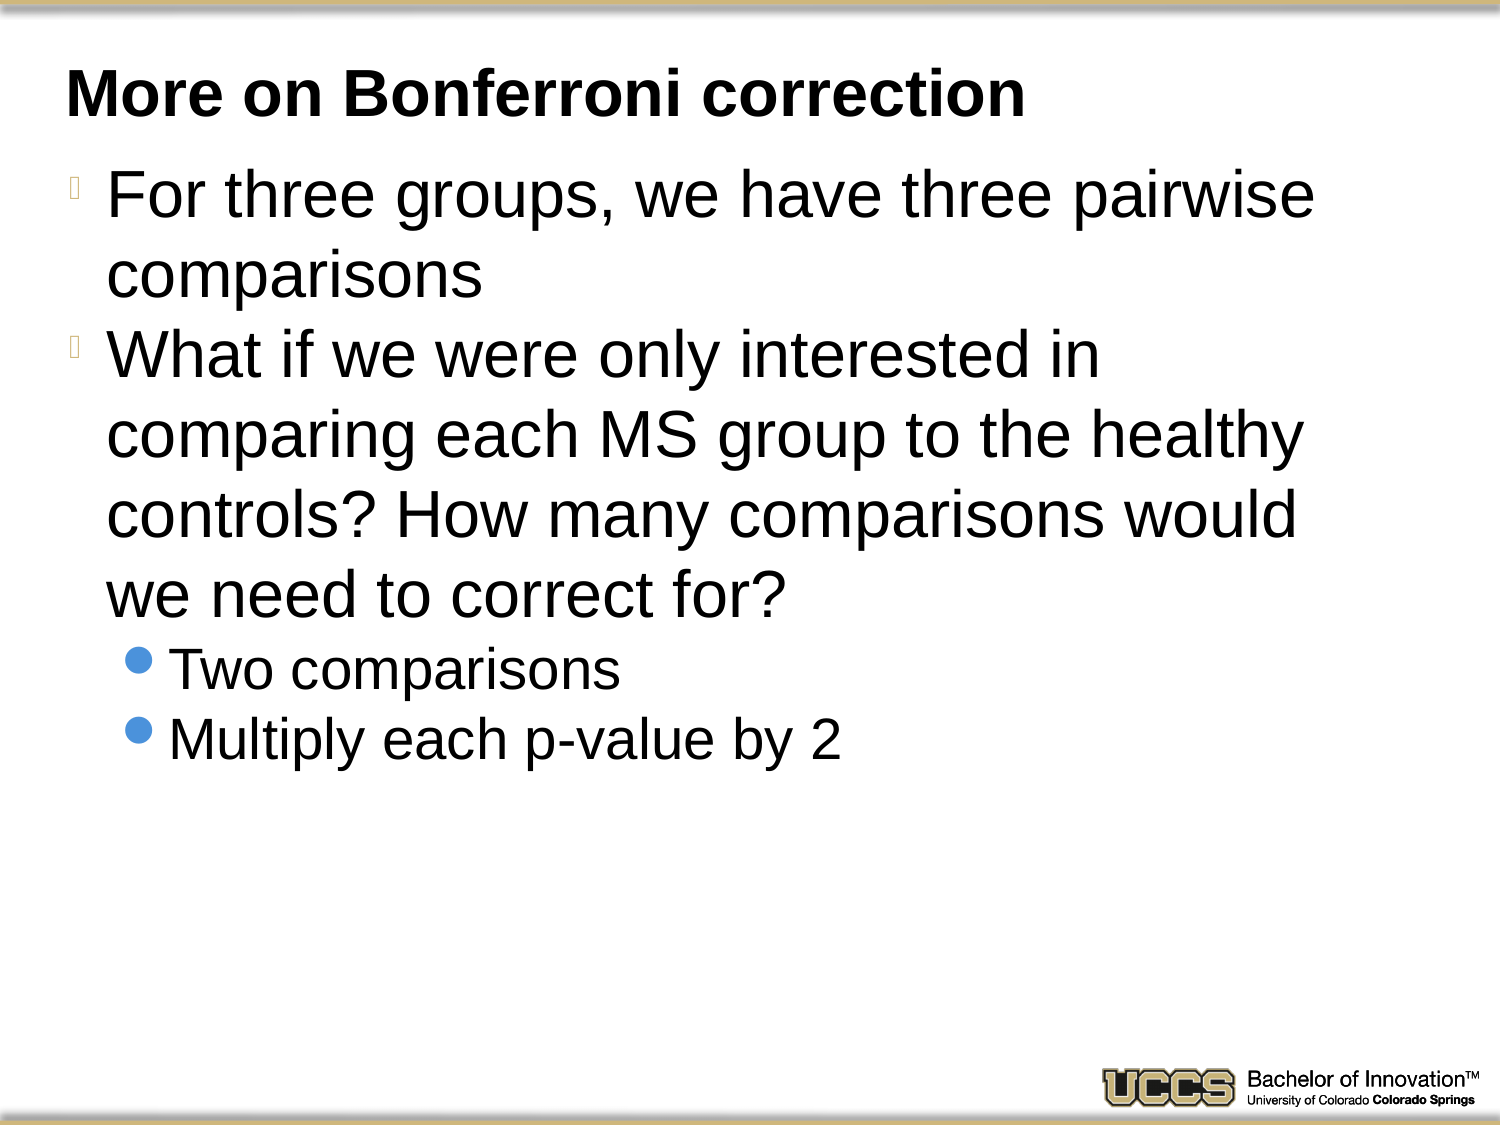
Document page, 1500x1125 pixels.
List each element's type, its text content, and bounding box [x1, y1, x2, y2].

title More on Bonferroni correction [50, 24, 1450, 138]
list For three groups, we have three pairwise comparisons What if we were only interested in comparing each MS group to the healthy controls? How many comparisons would we need to correct for? Two comparisons Multiply each p-value by 2 [54, 143, 1367, 1069]
